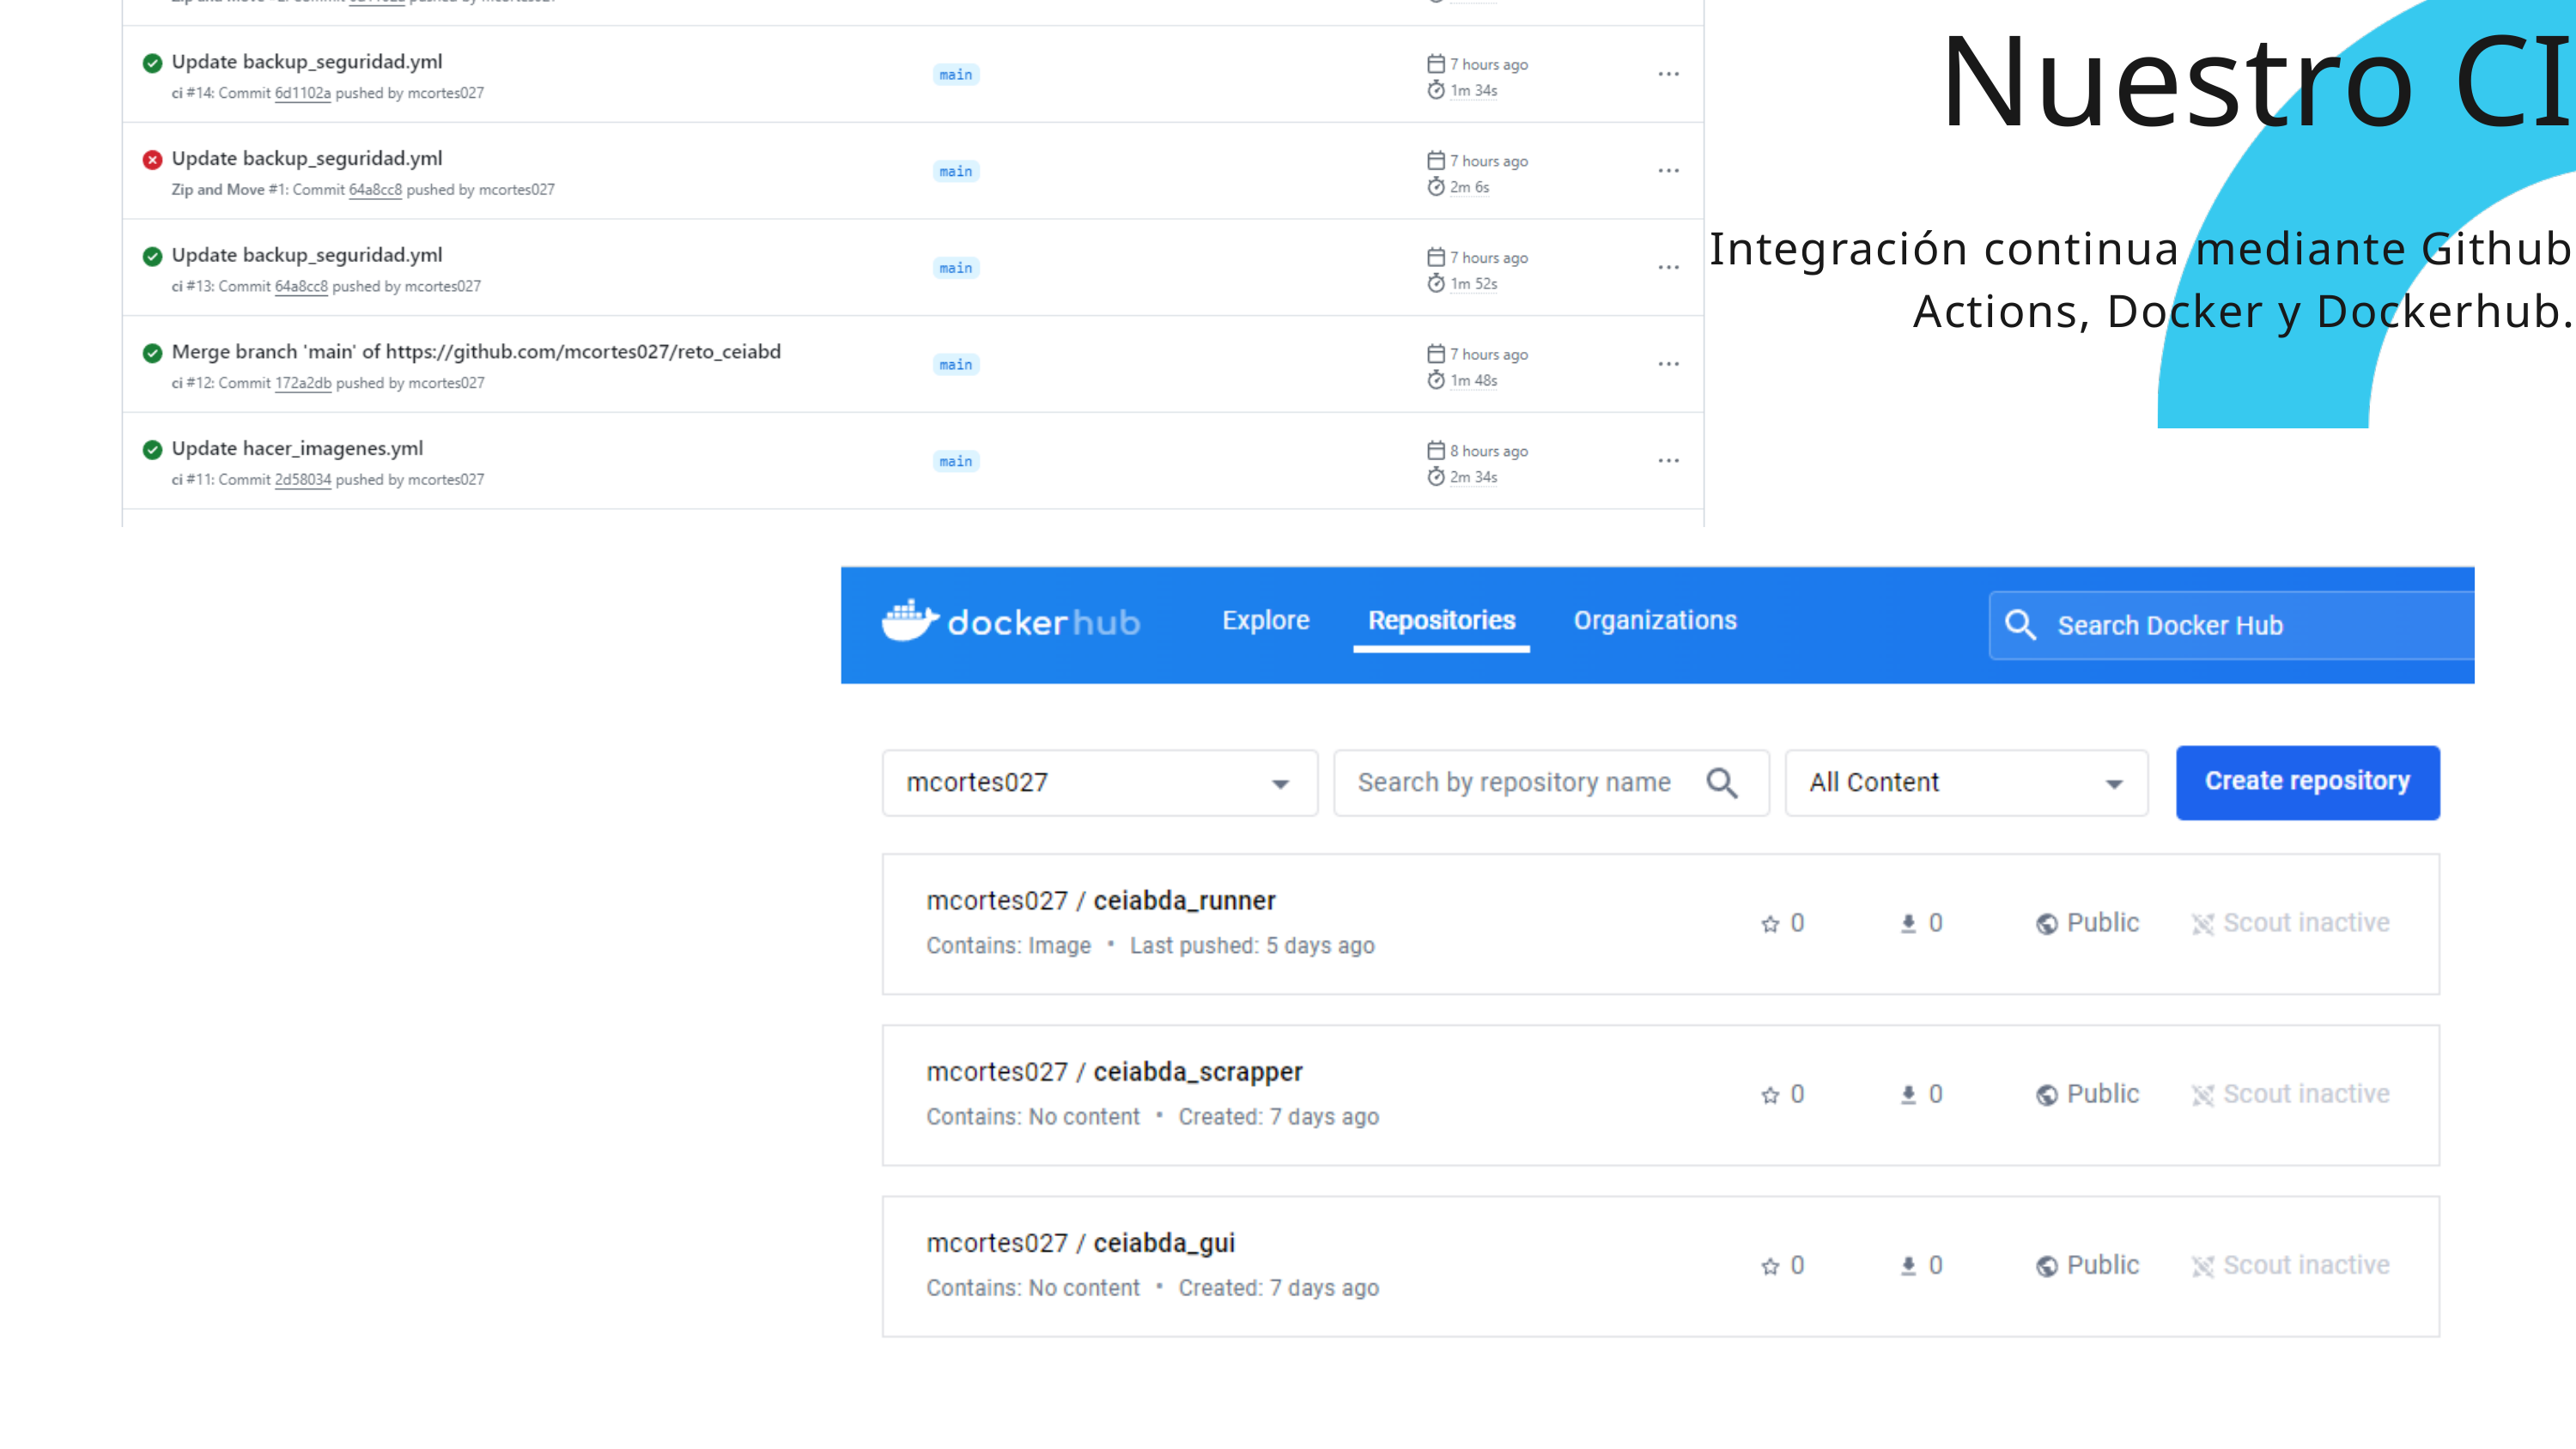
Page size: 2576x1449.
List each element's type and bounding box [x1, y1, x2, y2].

text_box [1560, 0, 2576, 331]
text_box [0, 0, 1748, 527]
text_box [2157, 337, 2576, 428]
text_box [841, 562, 2476, 1356]
